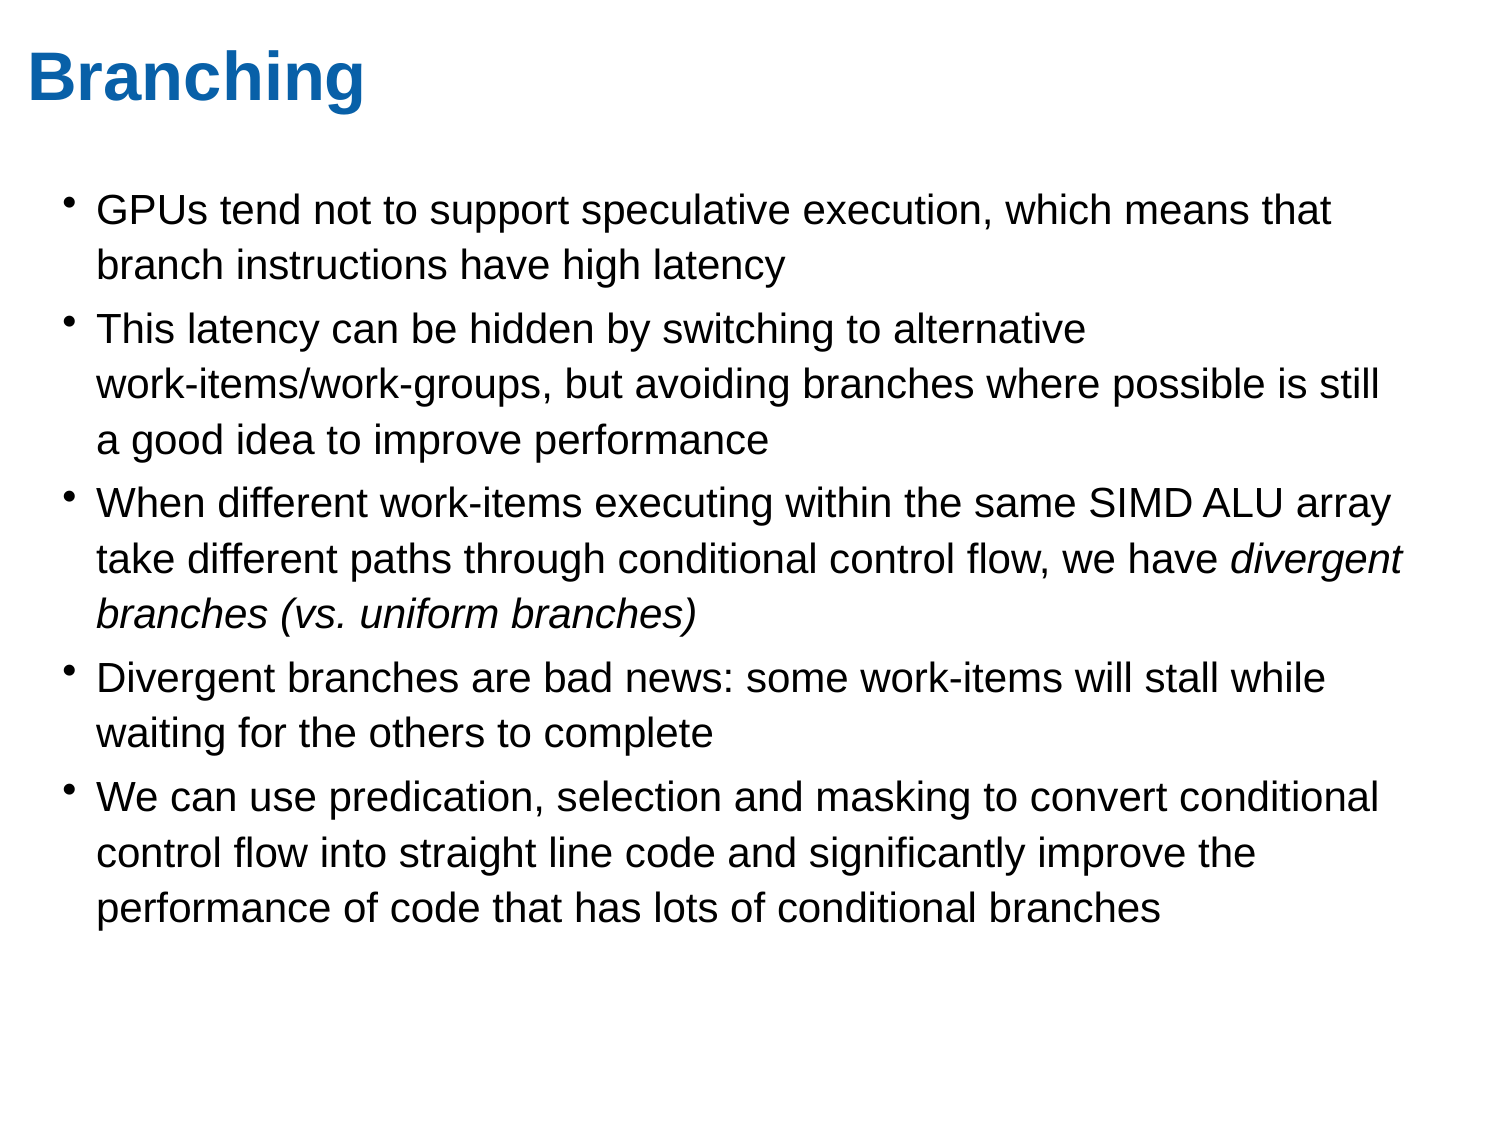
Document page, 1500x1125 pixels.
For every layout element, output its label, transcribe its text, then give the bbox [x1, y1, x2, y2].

title Branching [27, 31, 1379, 178]
list GPUs tend not to support speculative execution, which means that branch instructions have high latency This latency can be hidden by switching to alternative work-items/work-groups, but avoiding branches where possible is still a good idea to improve performance When different work-items executing within the same SIMD ALU array take different paths through conditional control flow, we have divergent branches (vs. uniform branches) Divergent branches are bad news: some work-items will stall while waiting for the others to complete We can use predication, selection and masking to convert conditional control flow into straight line code and significantly improve the performance of code that has lots of conditional branches [62, 177, 1413, 974]
